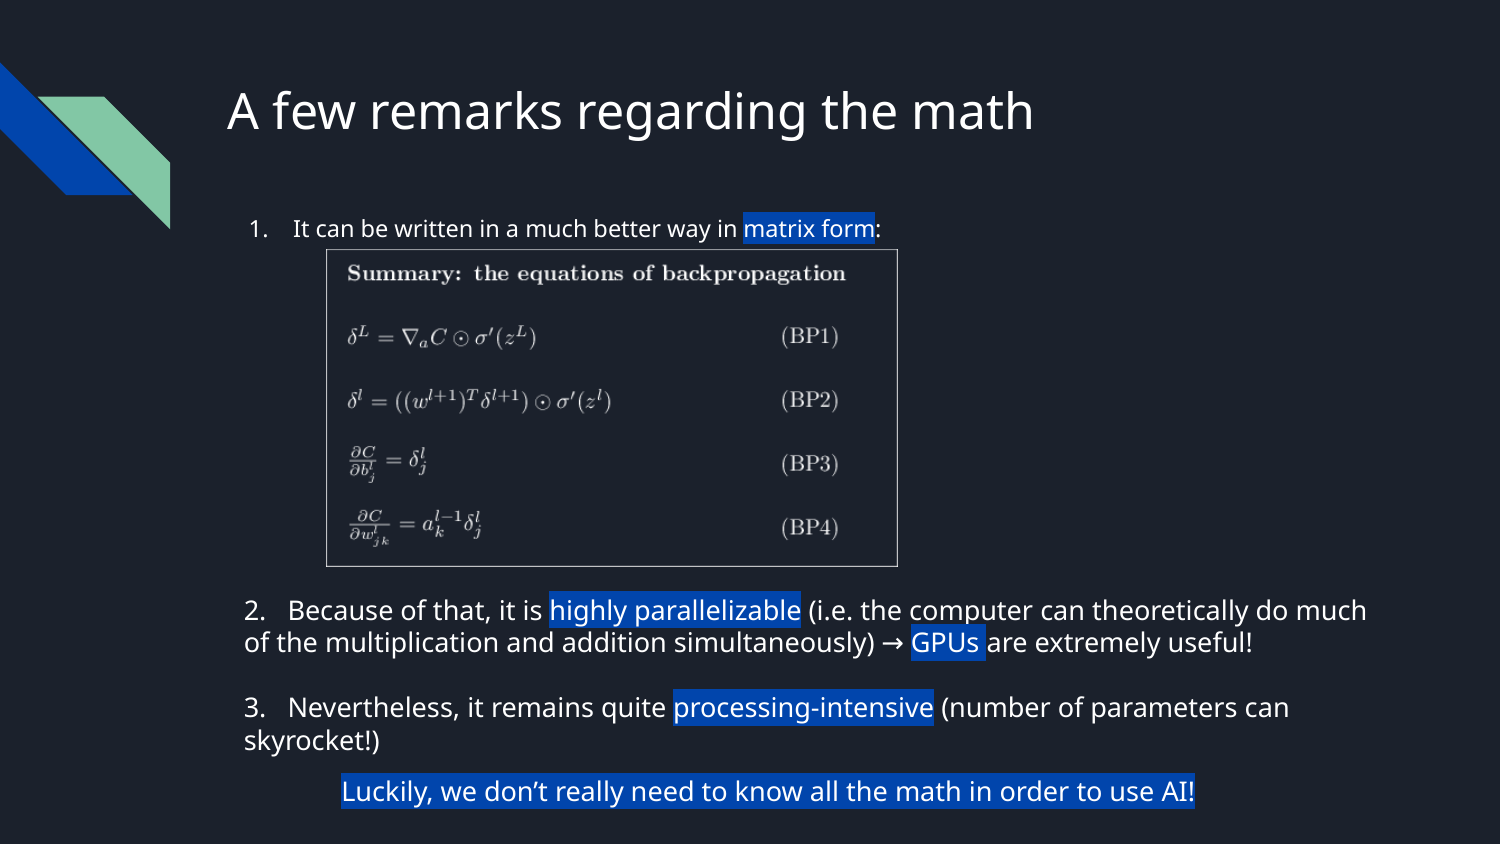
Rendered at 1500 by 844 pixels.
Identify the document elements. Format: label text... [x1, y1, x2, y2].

picture [325, 249, 898, 568]
title A few remarks regarding the math [212, 64, 1368, 215]
text_box Luckily, we don’t really need to know all the math in order to use AI! [326, 759, 1220, 810]
text_box 2. Because of that, it is highly parallelizable (i.e. the computer can theoretically do much of the multiplication and addition simultaneously) → GPUs are extremely useful! 3. Nevertheless, it remains quite processing-intensive (number of parameters can skyrocket!) [228, 578, 1405, 728]
list It can be written in a much better way in matrix form: [212, 194, 1044, 258]
